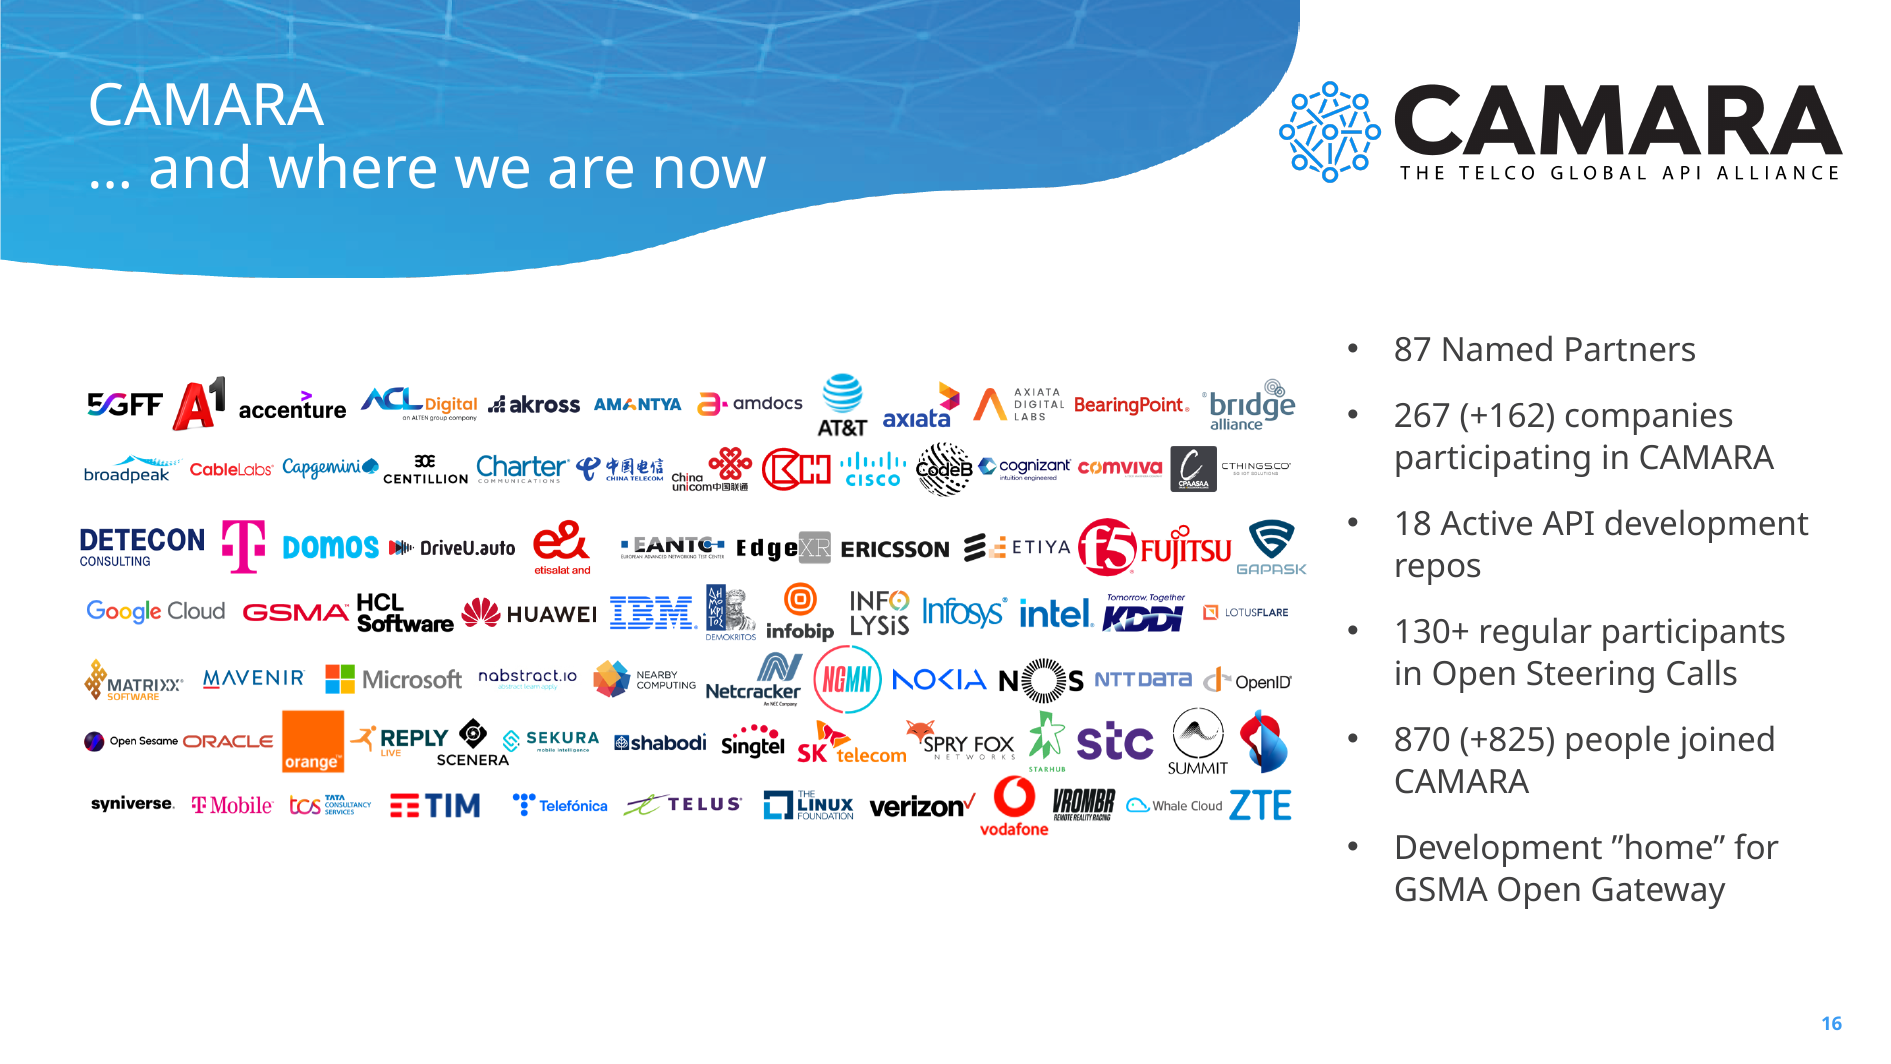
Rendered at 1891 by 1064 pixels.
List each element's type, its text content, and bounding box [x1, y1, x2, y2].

list 87 Named Partners 267 (+162) companies participating in CAMARA 18 Active API development repos 130+ regular participants in Open Steering Calls 870 (+825) people joined CAMARA Development ”home” for GSMA Open Gateway [1347, 326, 1824, 925]
title CAMARA … and where we are now [72, 67, 1869, 197]
picture [0, 0, 1300, 278]
picture [72, 361, 1309, 841]
